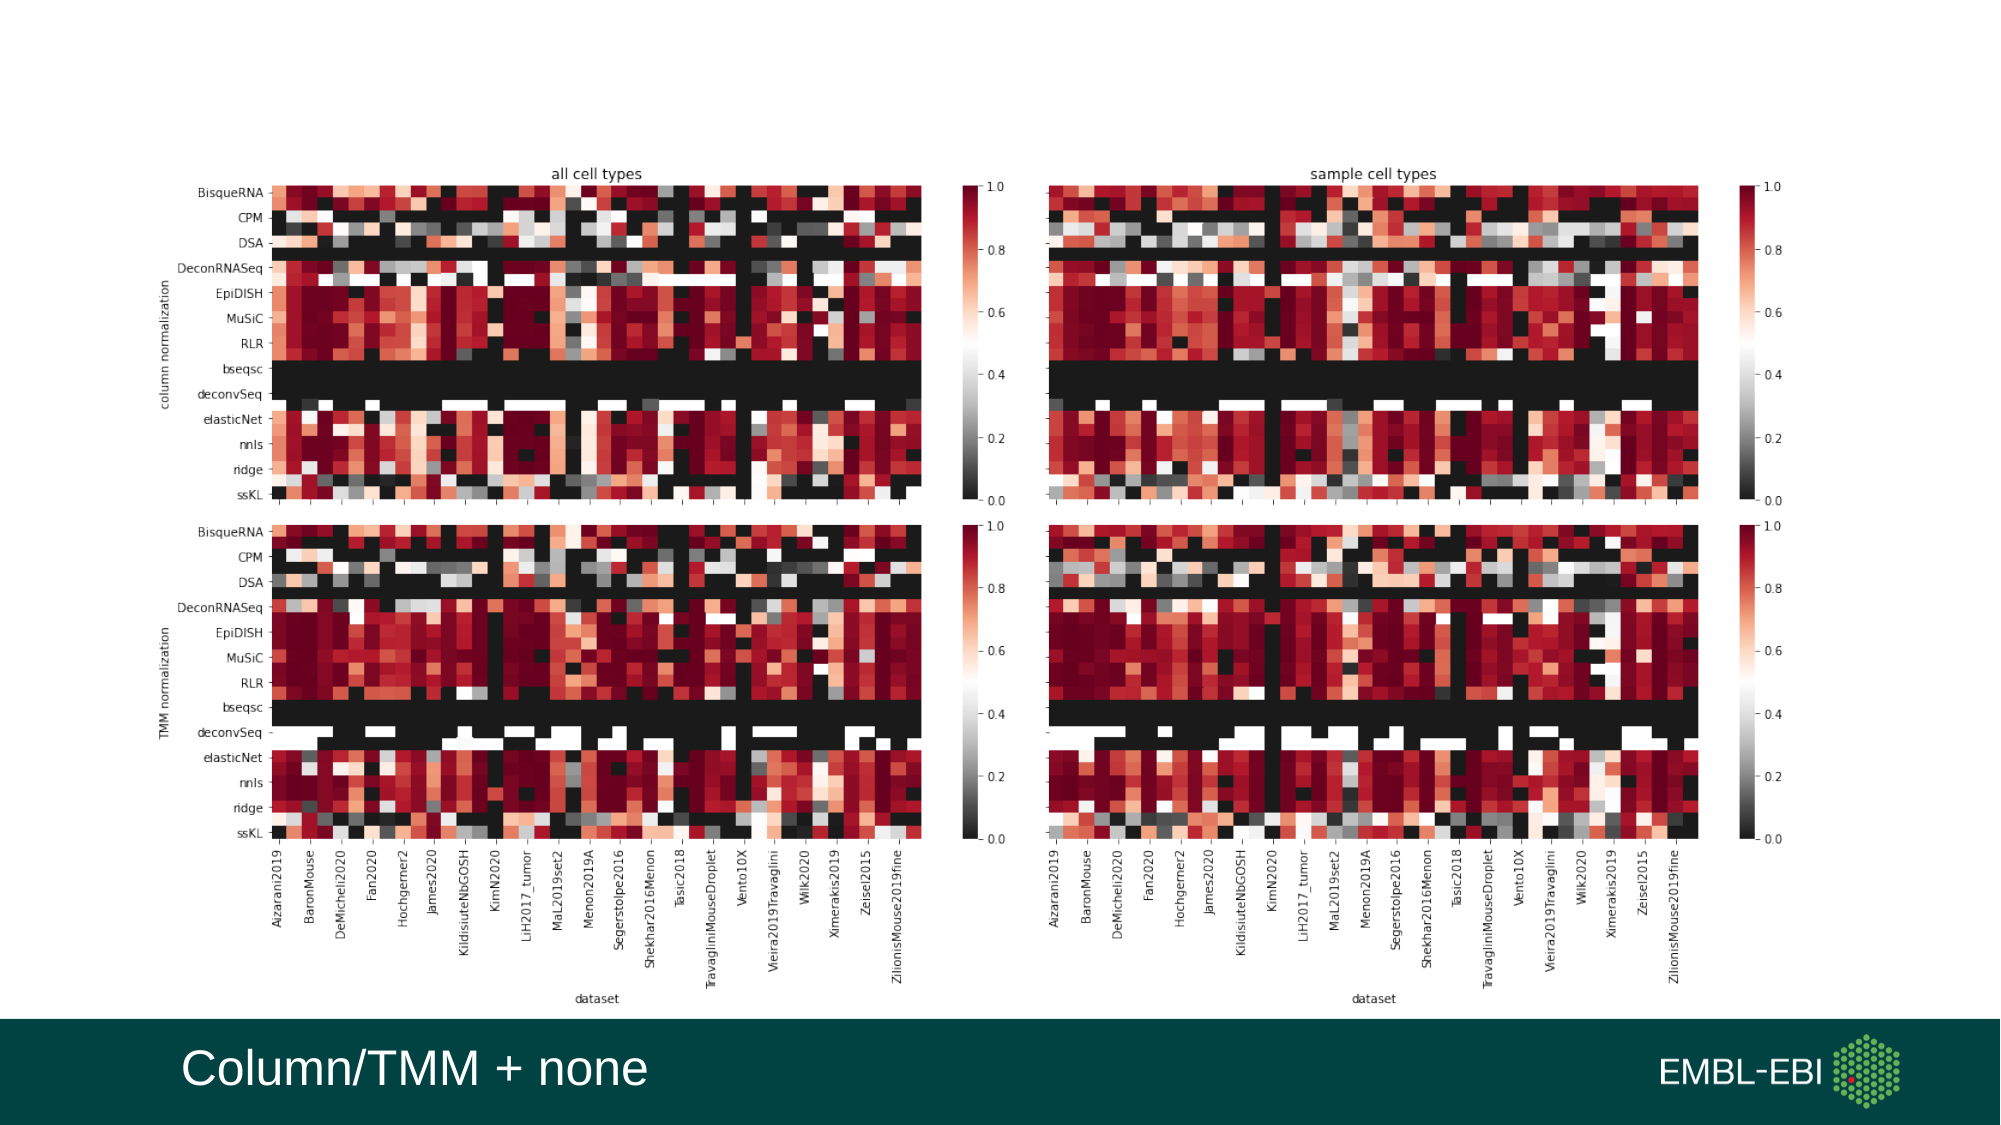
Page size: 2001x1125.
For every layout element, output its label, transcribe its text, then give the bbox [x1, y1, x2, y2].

text_box Column/TMM + none [166, 1028, 972, 1104]
picture [1661, 1034, 1900, 1109]
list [151, 159, 1791, 1014]
